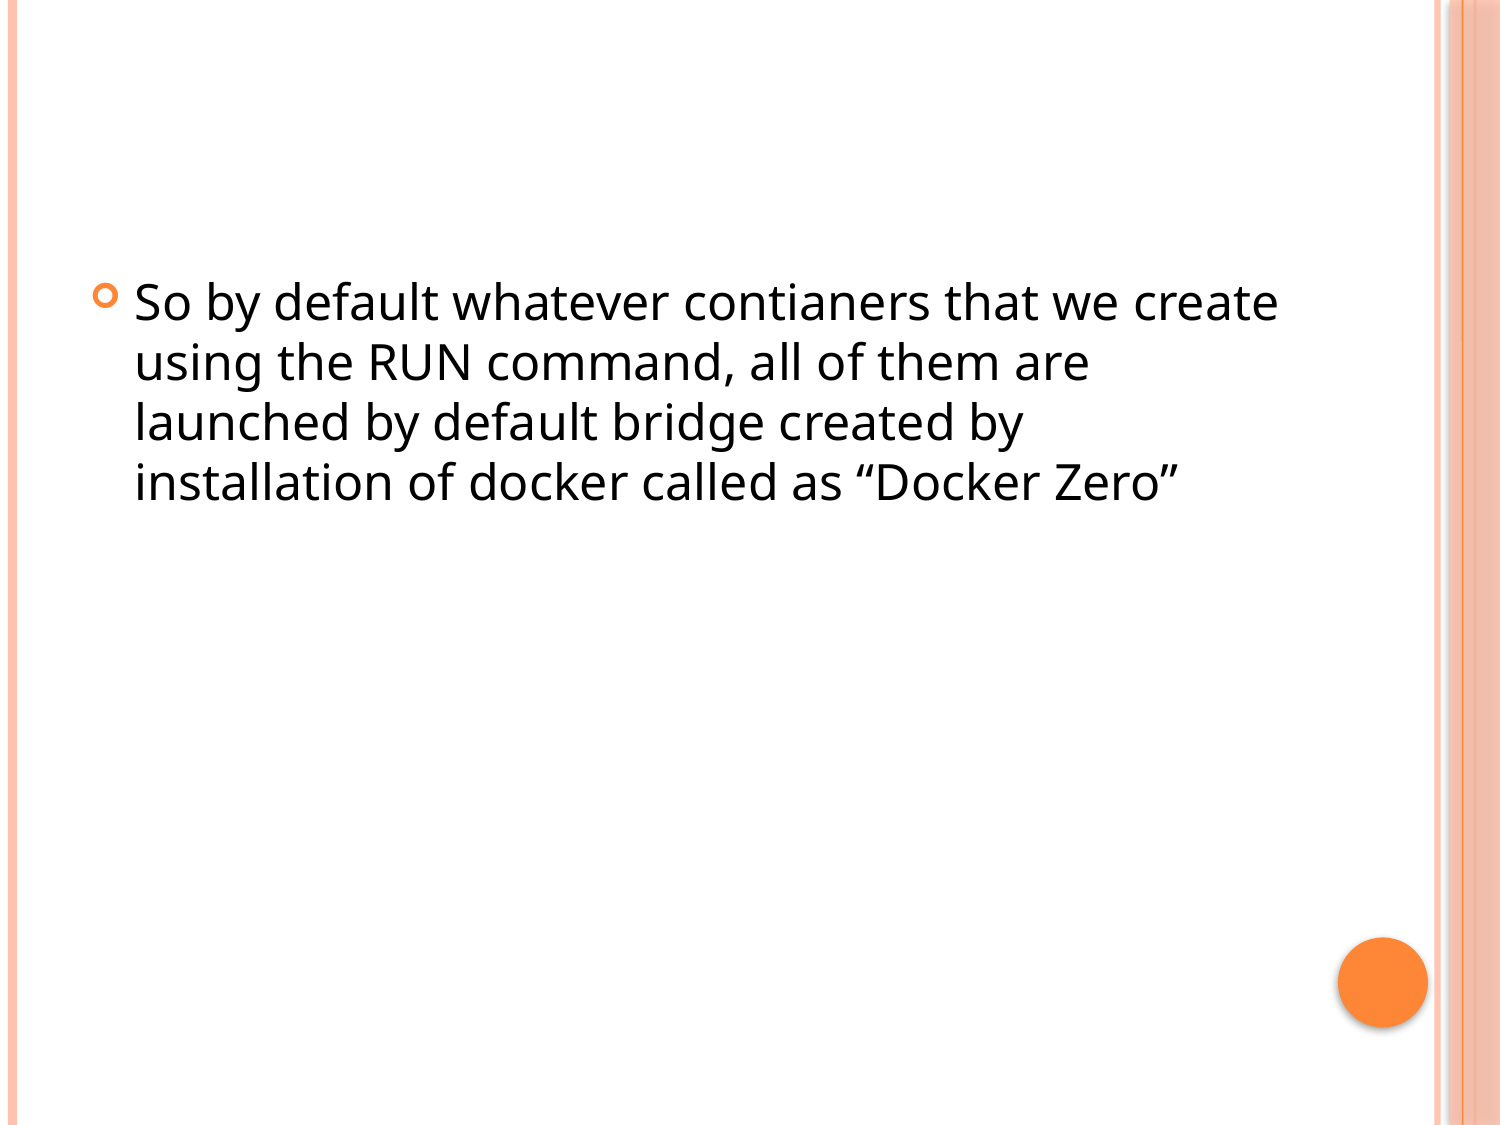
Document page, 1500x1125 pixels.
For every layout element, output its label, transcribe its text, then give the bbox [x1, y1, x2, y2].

list So by default whatever contianers that we create using the RUN command, all of them are launched by default bridge created by installation of docker called as “Docker Zero” [75, 262, 1300, 1062]
